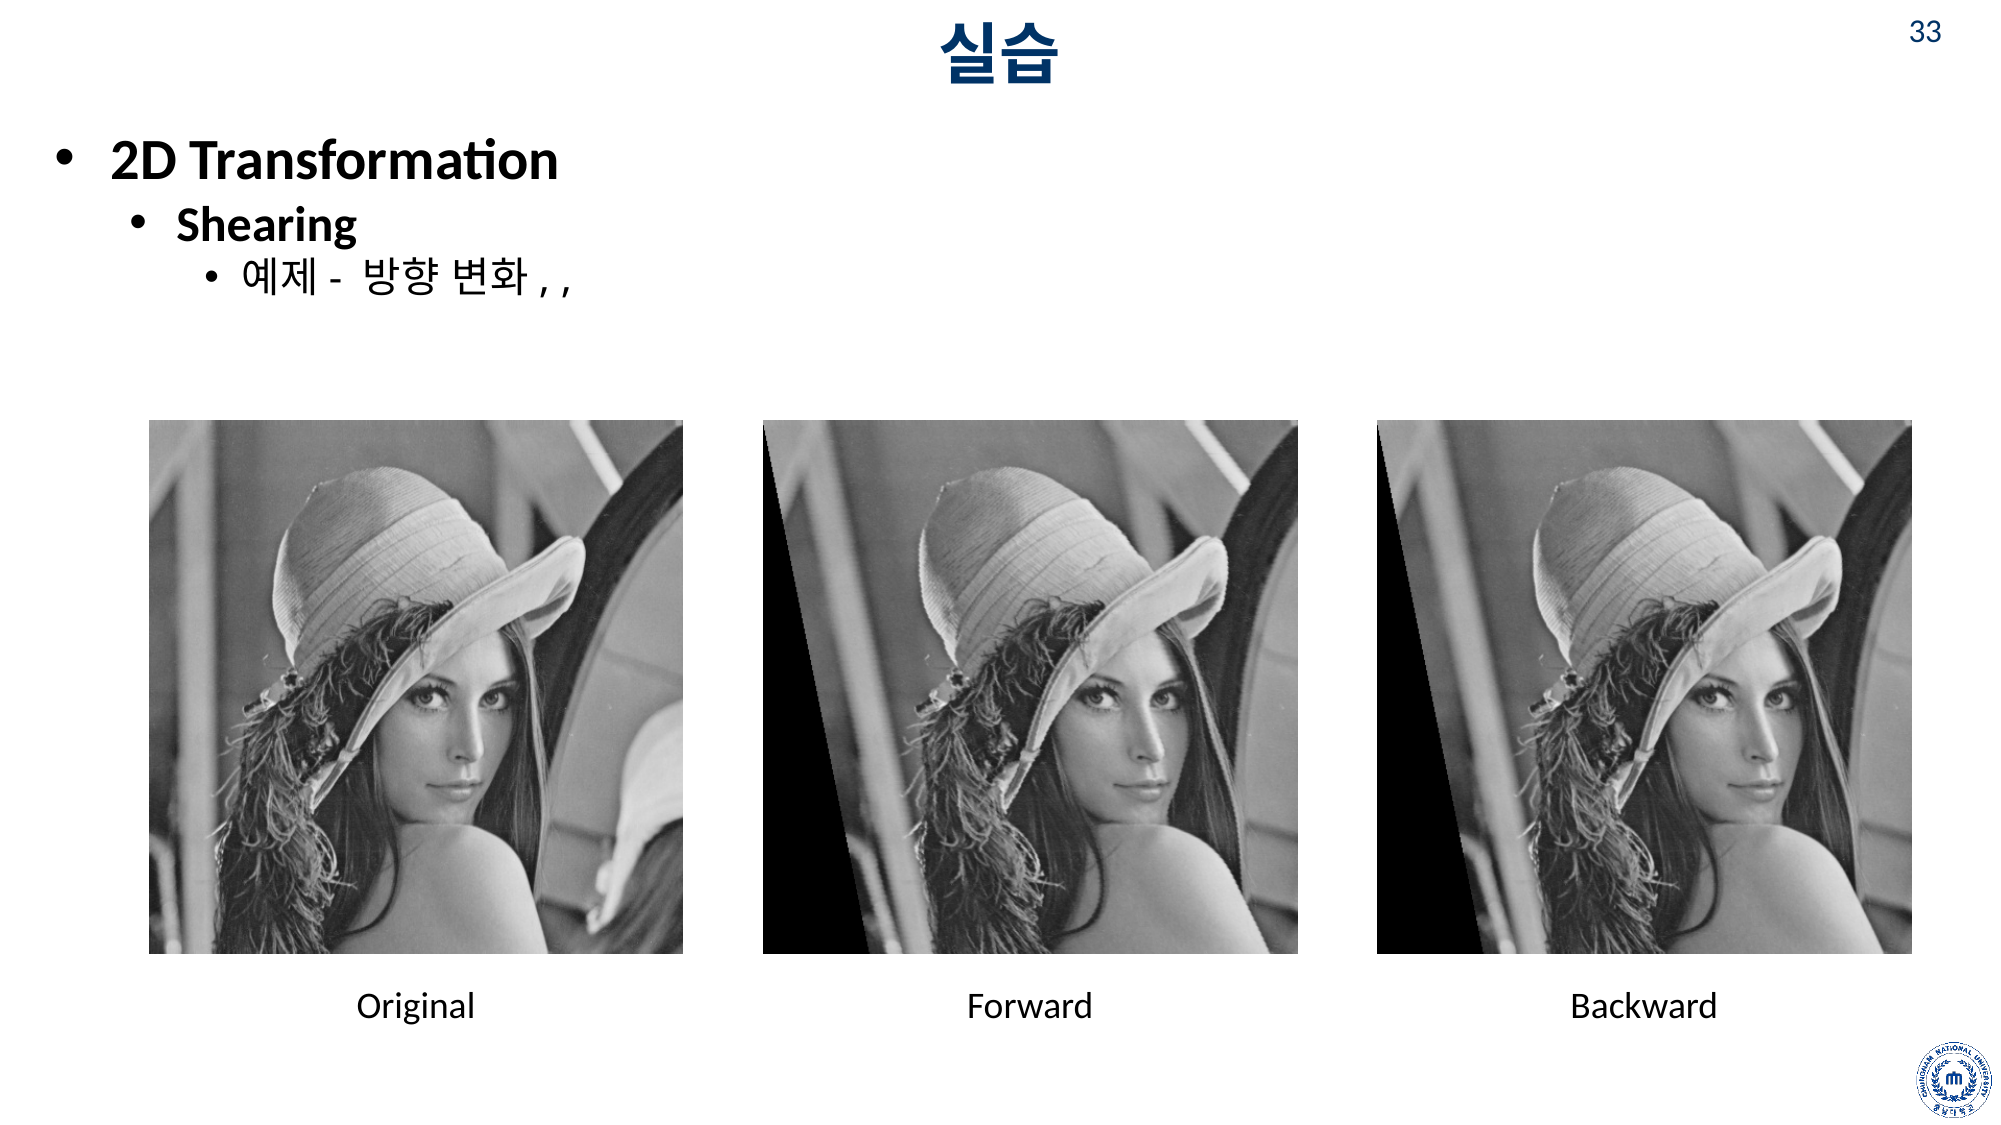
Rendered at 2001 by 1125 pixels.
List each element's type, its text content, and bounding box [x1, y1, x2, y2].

title 실습 [279, 2, 1721, 102]
picture [763, 420, 1298, 955]
picture [1377, 420, 1912, 955]
text_box Forward [952, 973, 1109, 1034]
text_box Backward [1555, 973, 1734, 1034]
picture [149, 420, 684, 955]
picture [1916, 1042, 1994, 1118]
text_box Original [341, 973, 491, 1034]
